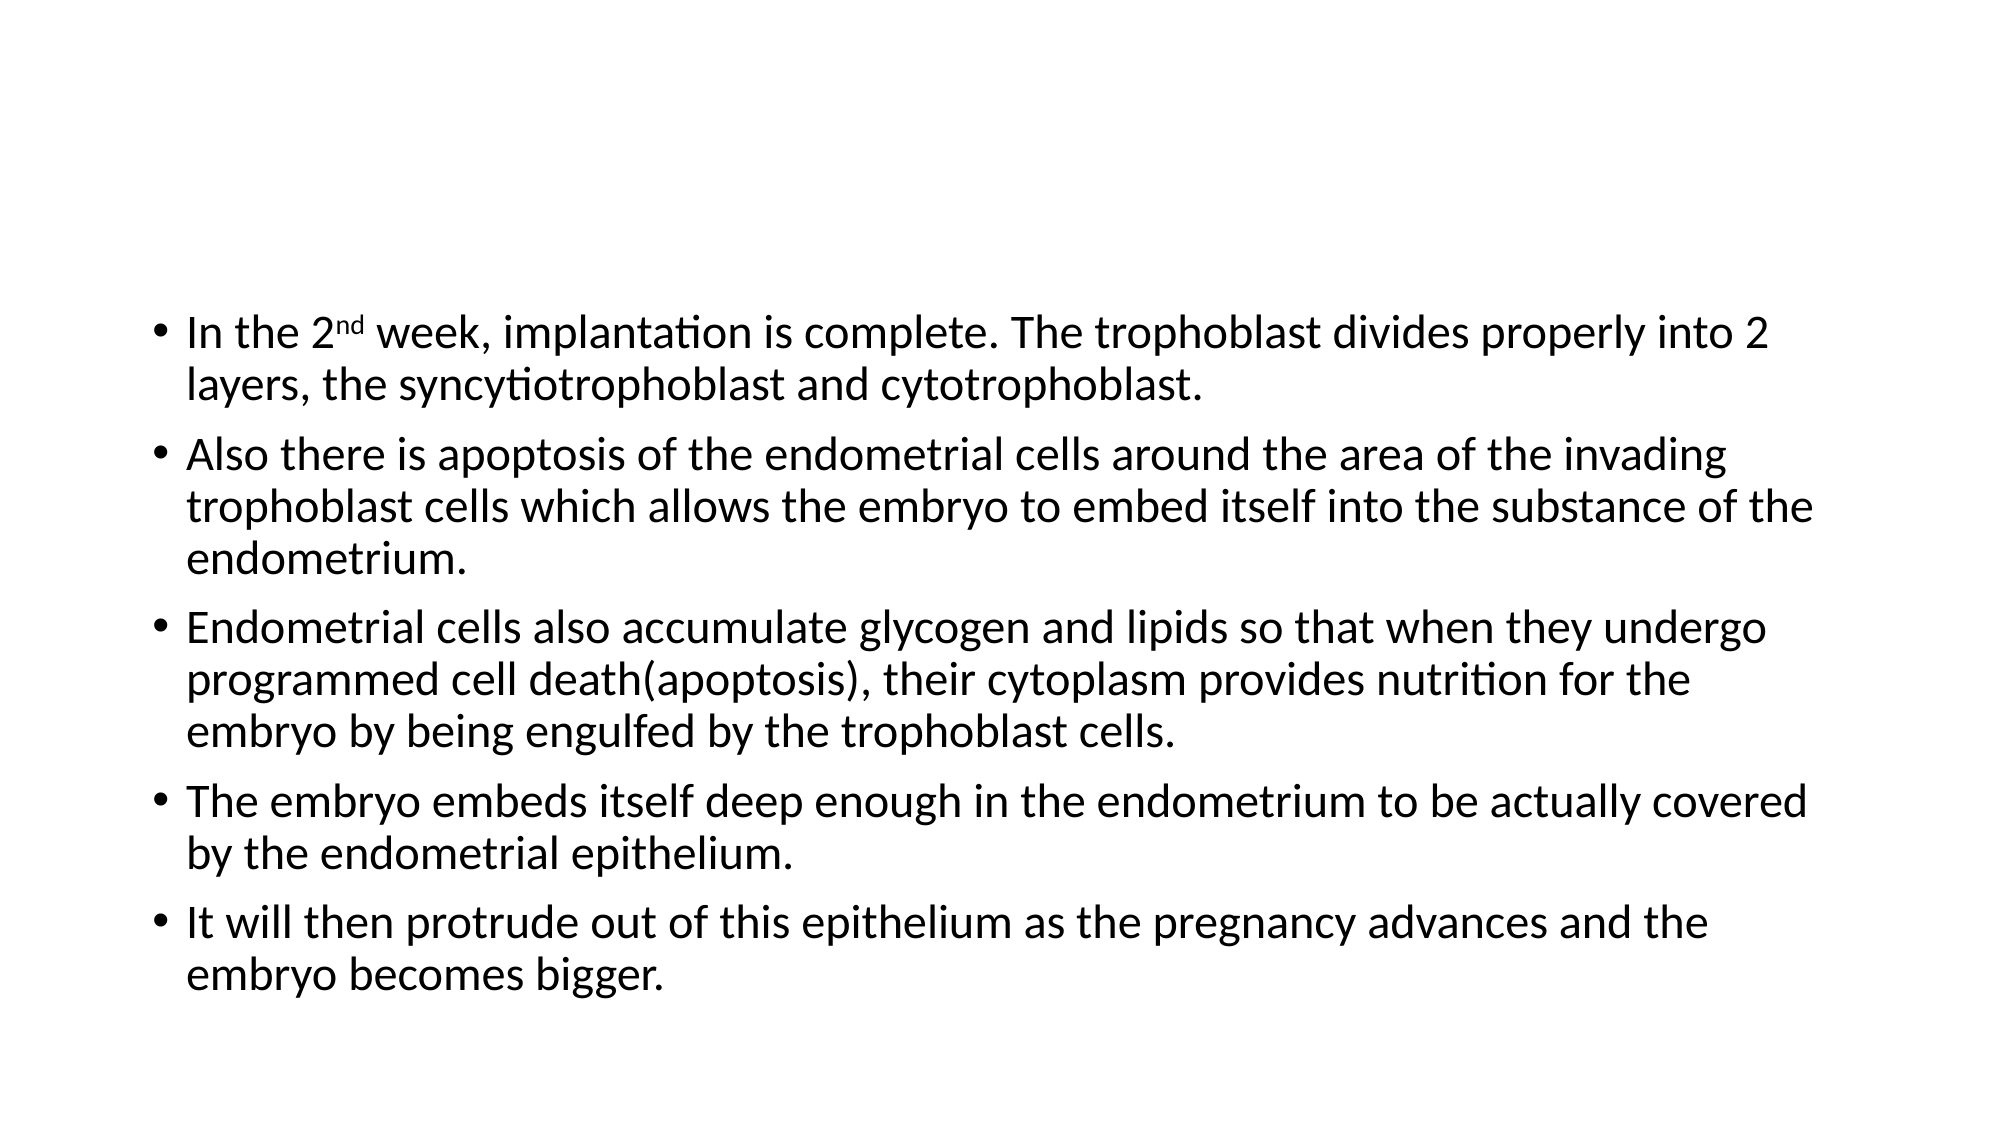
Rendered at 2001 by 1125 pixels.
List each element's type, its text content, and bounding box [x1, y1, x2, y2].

list In the 2nd week, implantation is complete. The trophoblast divides properly into 2 layers, the syncytiotrophoblast and cytotrophoblast. Also there is apoptosis of the endometrial cells around the area of the invading trophoblast cells which allows the embryo to embed itself into the substance of the endometrium. Endometrial cells also accumulate glycogen and lipids so that when they undergo programmed cell death(apoptosis), their cytoplasm provides nutrition for the embryo by being engulfed by the trophoblast cells. The embryo embeds itself deep enough in the endometrium to be actually covered by the endometrial epithelium. It will then protrude out of this epithelium as the pregnancy advances and the embryo becomes bigger. [137, 299, 1863, 1014]
